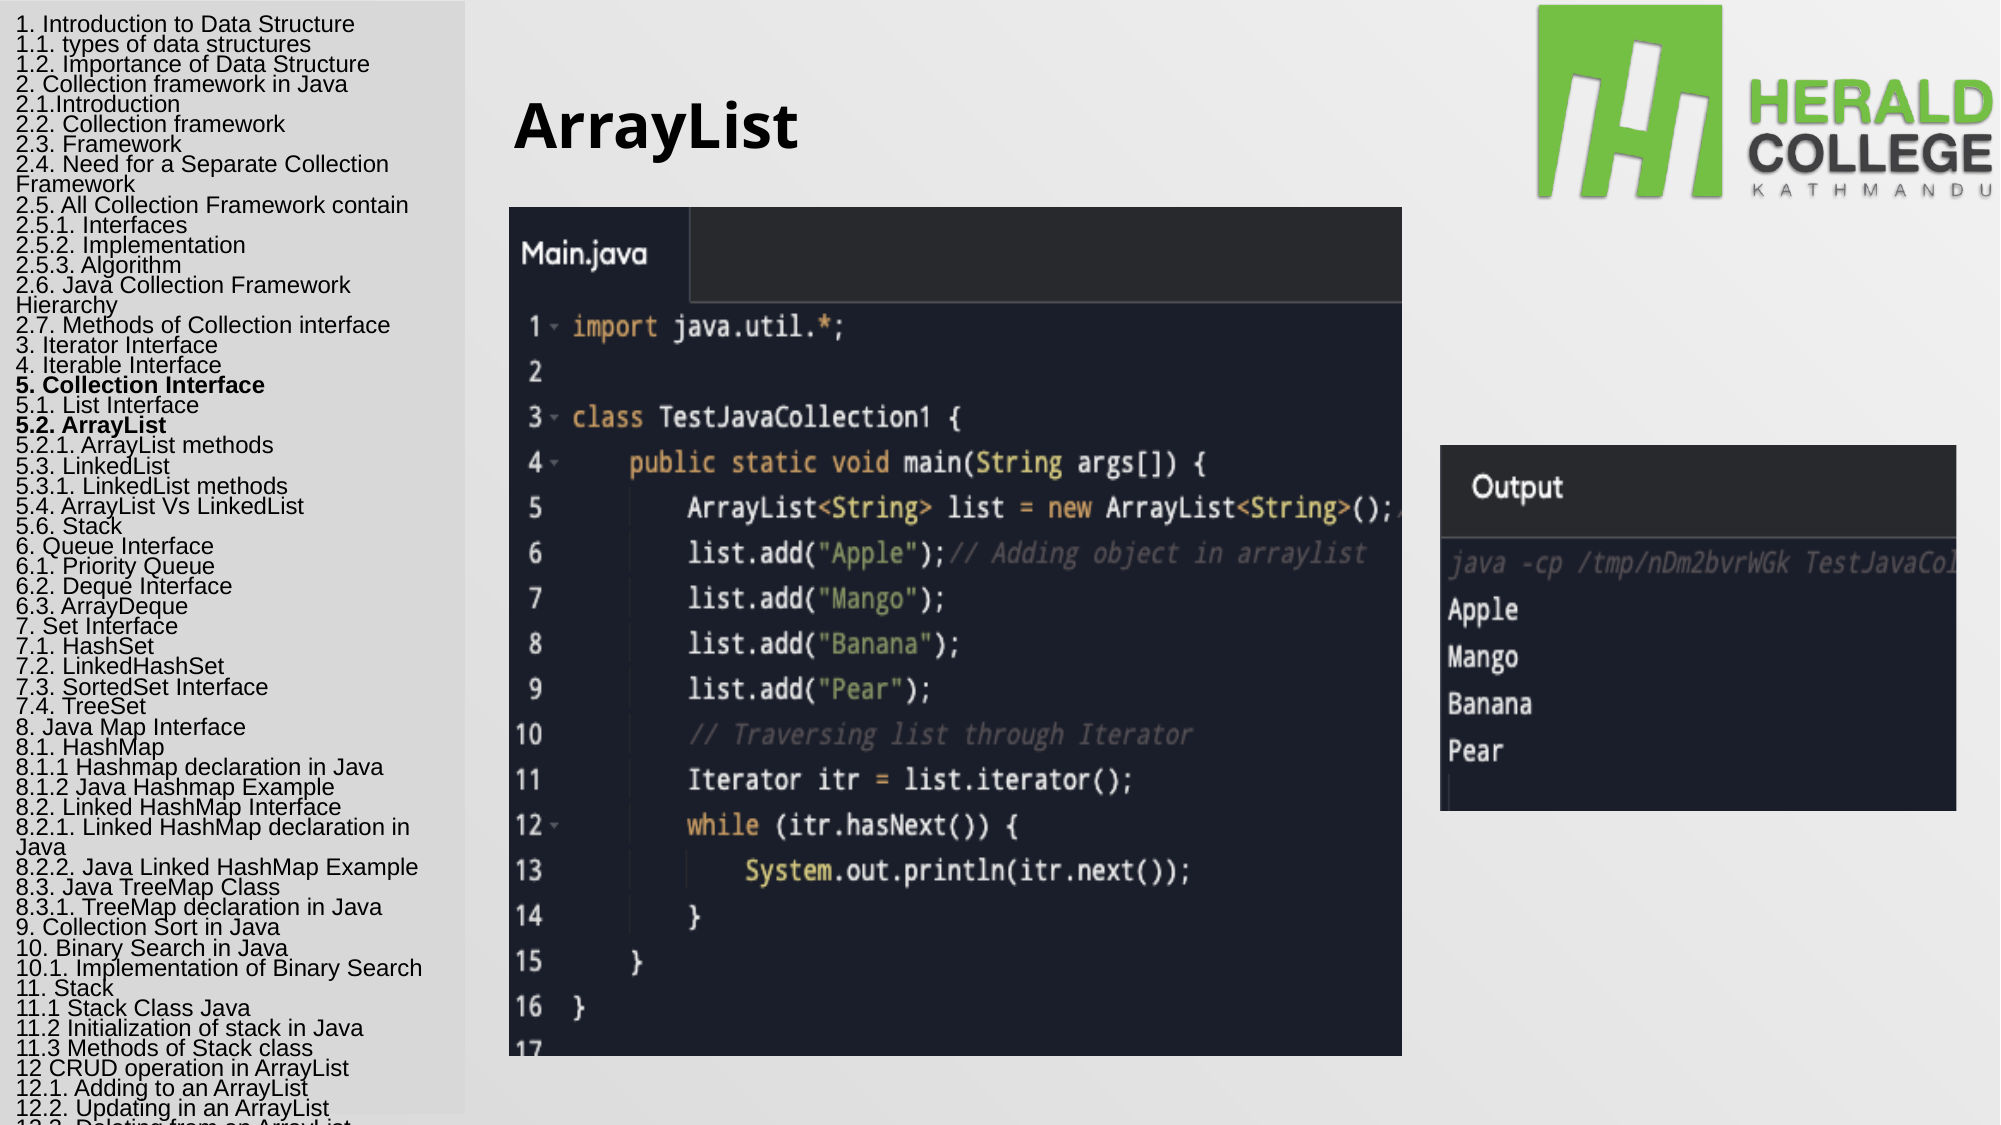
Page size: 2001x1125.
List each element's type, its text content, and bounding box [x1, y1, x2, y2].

picture [508, 207, 1403, 1056]
text_box ArrayList [499, 70, 1534, 188]
text_box 1. Introduction to Data Structure 1.1. types of data structures 1.2. Importance of Data Structure 2. Collection framework in Java 2.1.Introduction 2.2. Collection framework 2.3. Framework 2.4. Need for a Separate Collection Framework 2.5. All Collection Framework contain 2.5.1. Interfaces 2.5.2. Implementation 2.5.3. Algorithm 2.6. Java Collection Framework Hierarchy 2.7. Methods of Collection interface 3. Iterator Interface 4. Iterable Interface 5. Collection Interface 5.1. List Interface 5.2. ArrayList 5.2.1. ArrayList methods 5.3. LinkedList 5.3.1. LinkedList methods 5.4. ArrayList Vs LinkedList 5.6. Stack 6. Queue Interface 6.1. Priority Queue 6.2. Deque Interface 6.3. ArrayDeque 7. Set Interface 7.1. HashSet 7.2. LinkedHashSet 7.3. SortedSet Interface 7.4. TreeSet 8. Java Map Interface 8.1. HashMap 8.1.1 Hashmap declaration in Java 8.1.2 Java Hashmap Example 8.2. Linked HashMap Interface 8.2.1. Linked HashMap declaration in Java 8.2.2. Java Linked HashMap Example 8.3. Java TreeMap Class 8.3.1. TreeMap declaration in Java 9. Collection Sort in Java 10. Binary Search in Java 10.1. Implementation of Binary Search 11. Stack 11.1 Stack Class Java 11.2 Initialization of stack in Java 11.3 Methods of Stack class 12 CRUD operation in ArrayList 12.1. Adding to an ArrayList 12.2. Updating in an ArrayList 12.3. Deleting from an ArrayList 13. Data Access Object(DAO) Pattern 13.1. Implementation of DAO [0, 1, 465, 1125]
picture [1462, 0, 2001, 292]
picture [1439, 444, 1957, 811]
